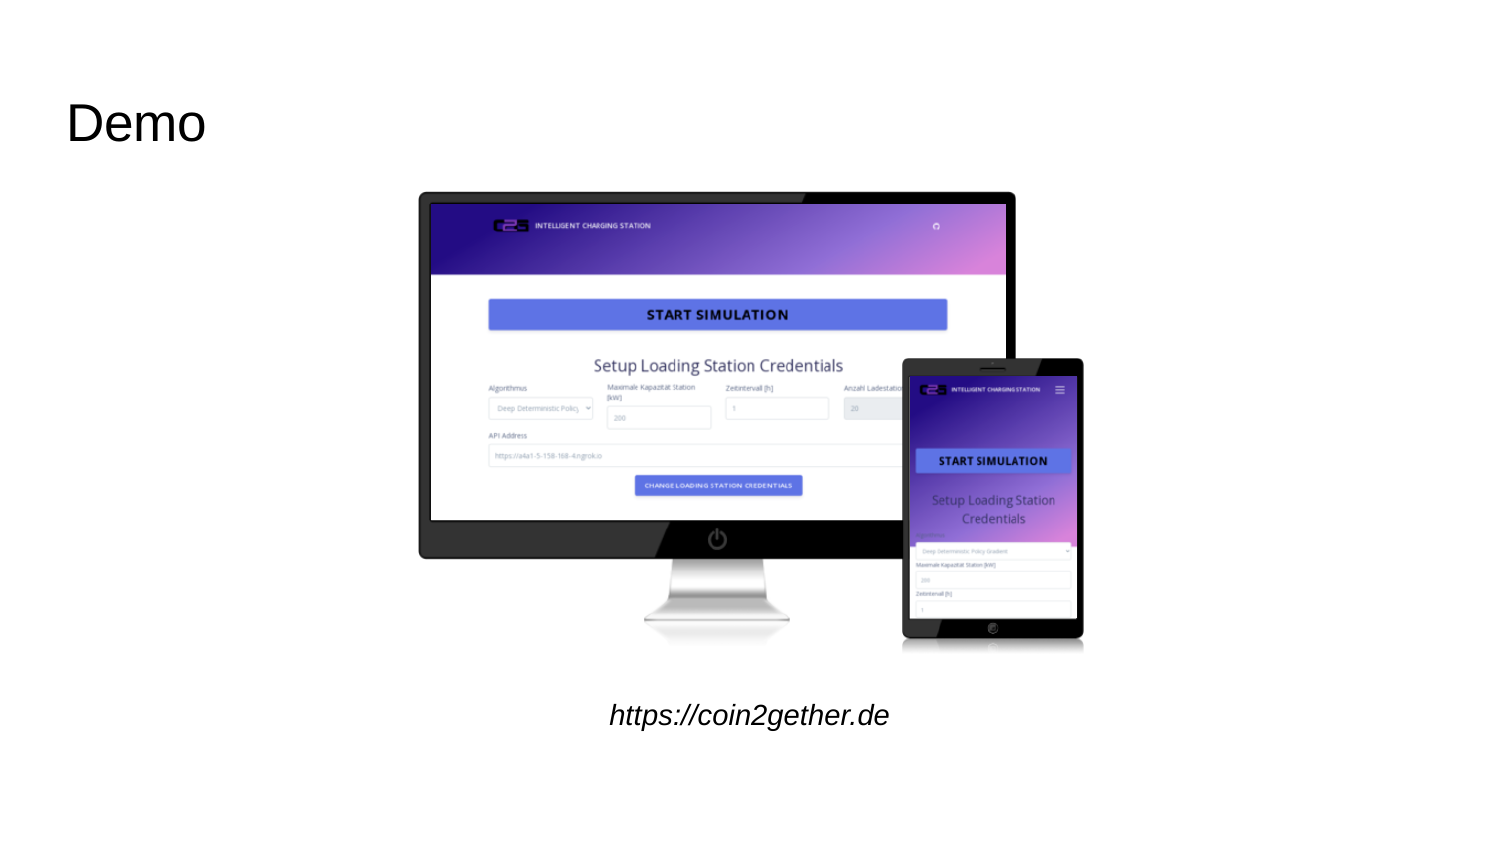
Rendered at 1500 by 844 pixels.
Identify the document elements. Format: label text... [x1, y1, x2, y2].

title Demo [51, 72, 1449, 167]
text_box https://coin2gether.de [323, 688, 1177, 739]
picture [408, 188, 1092, 656]
